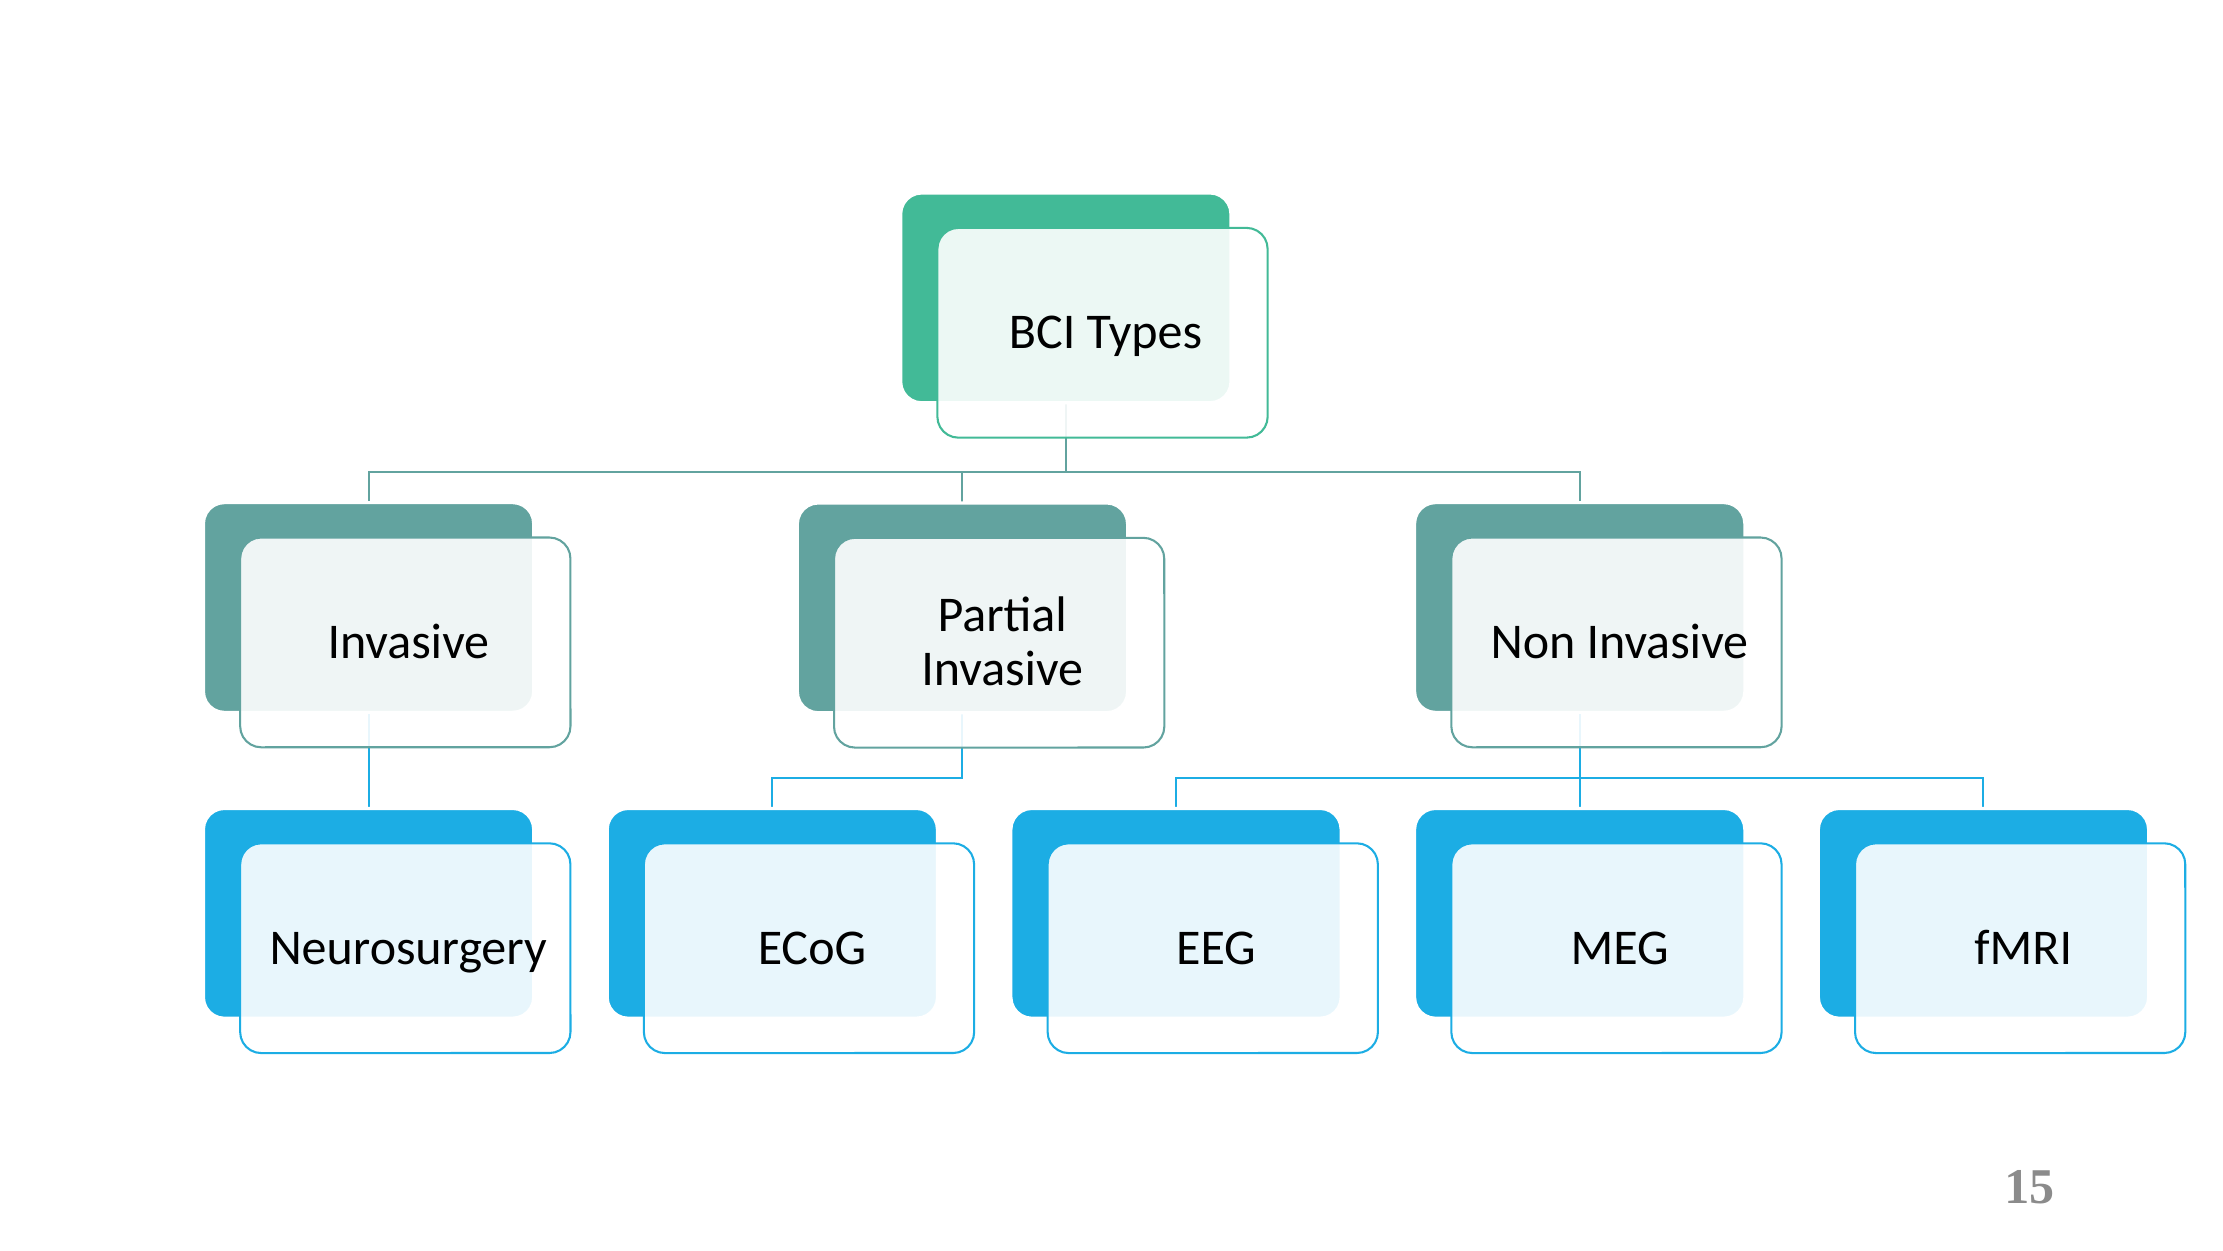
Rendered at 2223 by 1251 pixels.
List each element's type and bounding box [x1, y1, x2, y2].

list [202, 0, 2187, 1250]
